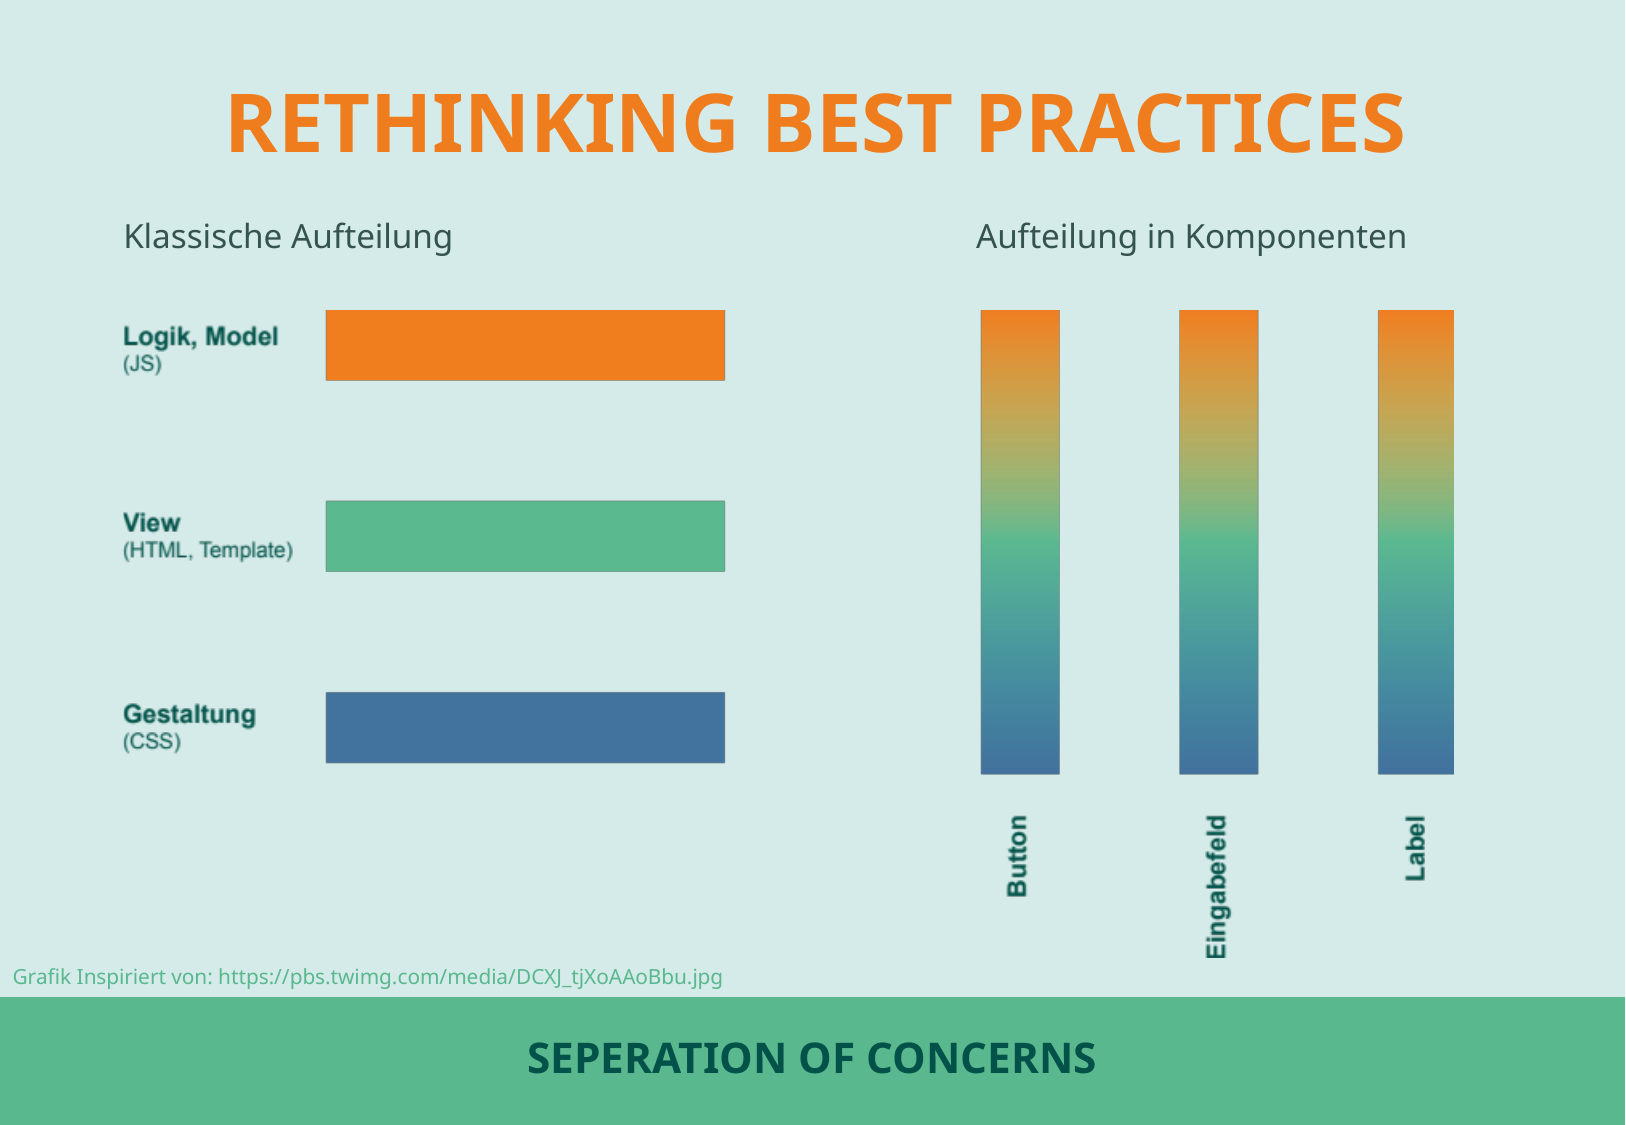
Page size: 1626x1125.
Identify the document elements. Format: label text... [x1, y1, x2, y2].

text_box Aufteilung in Komponenten [976, 214, 1426, 255]
title Seperation of concerns [0, 995, 1625, 1125]
text_box Klassische Aufteilung [123, 214, 573, 255]
text_box RETHINKING BEST PRACTICES [192, 63, 1439, 176]
text_box Grafik Inspiriert von: https://pbs.twimg.com/media/DCXJ_tjXoAAoBbu.jpg [0, 955, 964, 995]
picture [123, 310, 1454, 958]
